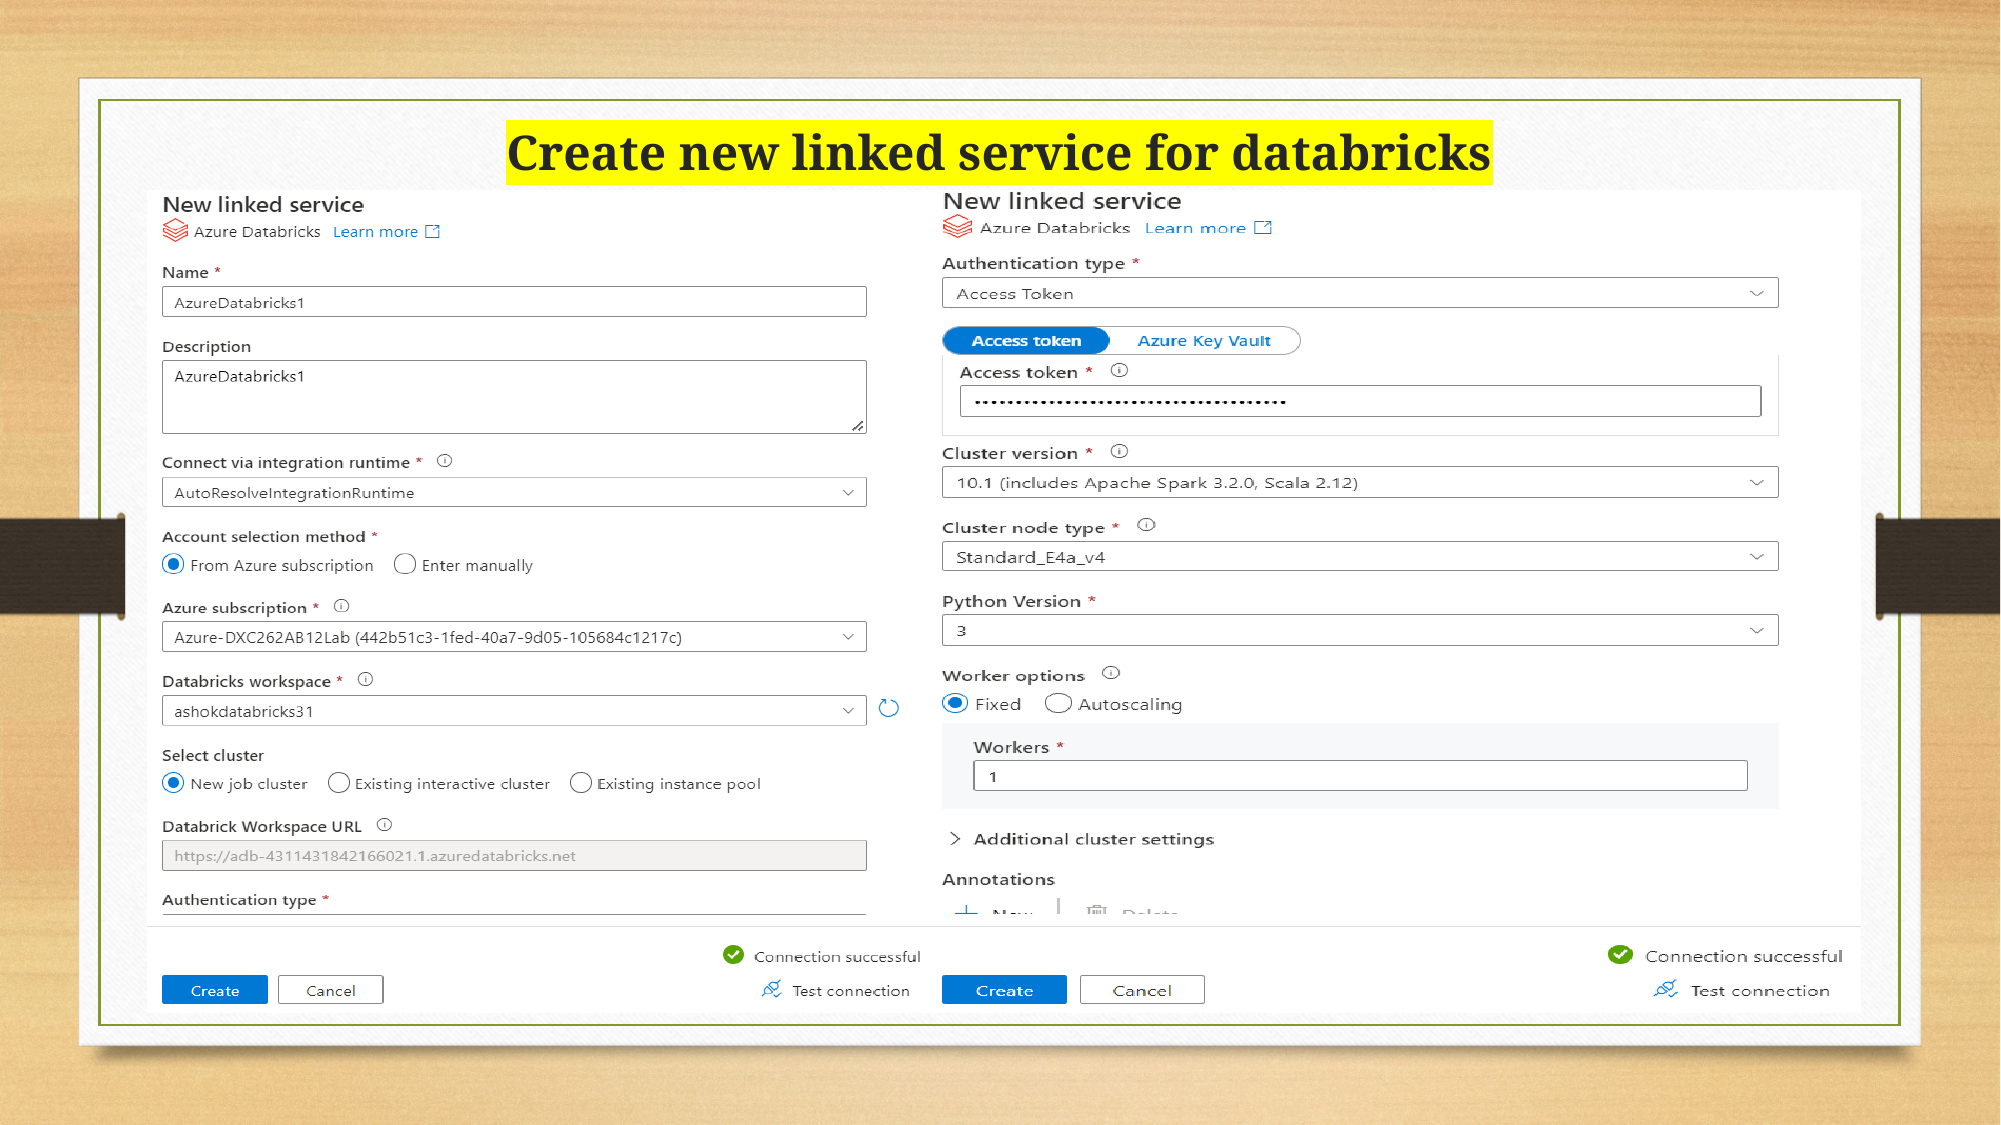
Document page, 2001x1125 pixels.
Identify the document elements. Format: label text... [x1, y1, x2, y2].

picture [0, 0, 2001, 1125]
title Create new linked service for databricks [212, 112, 1788, 189]
